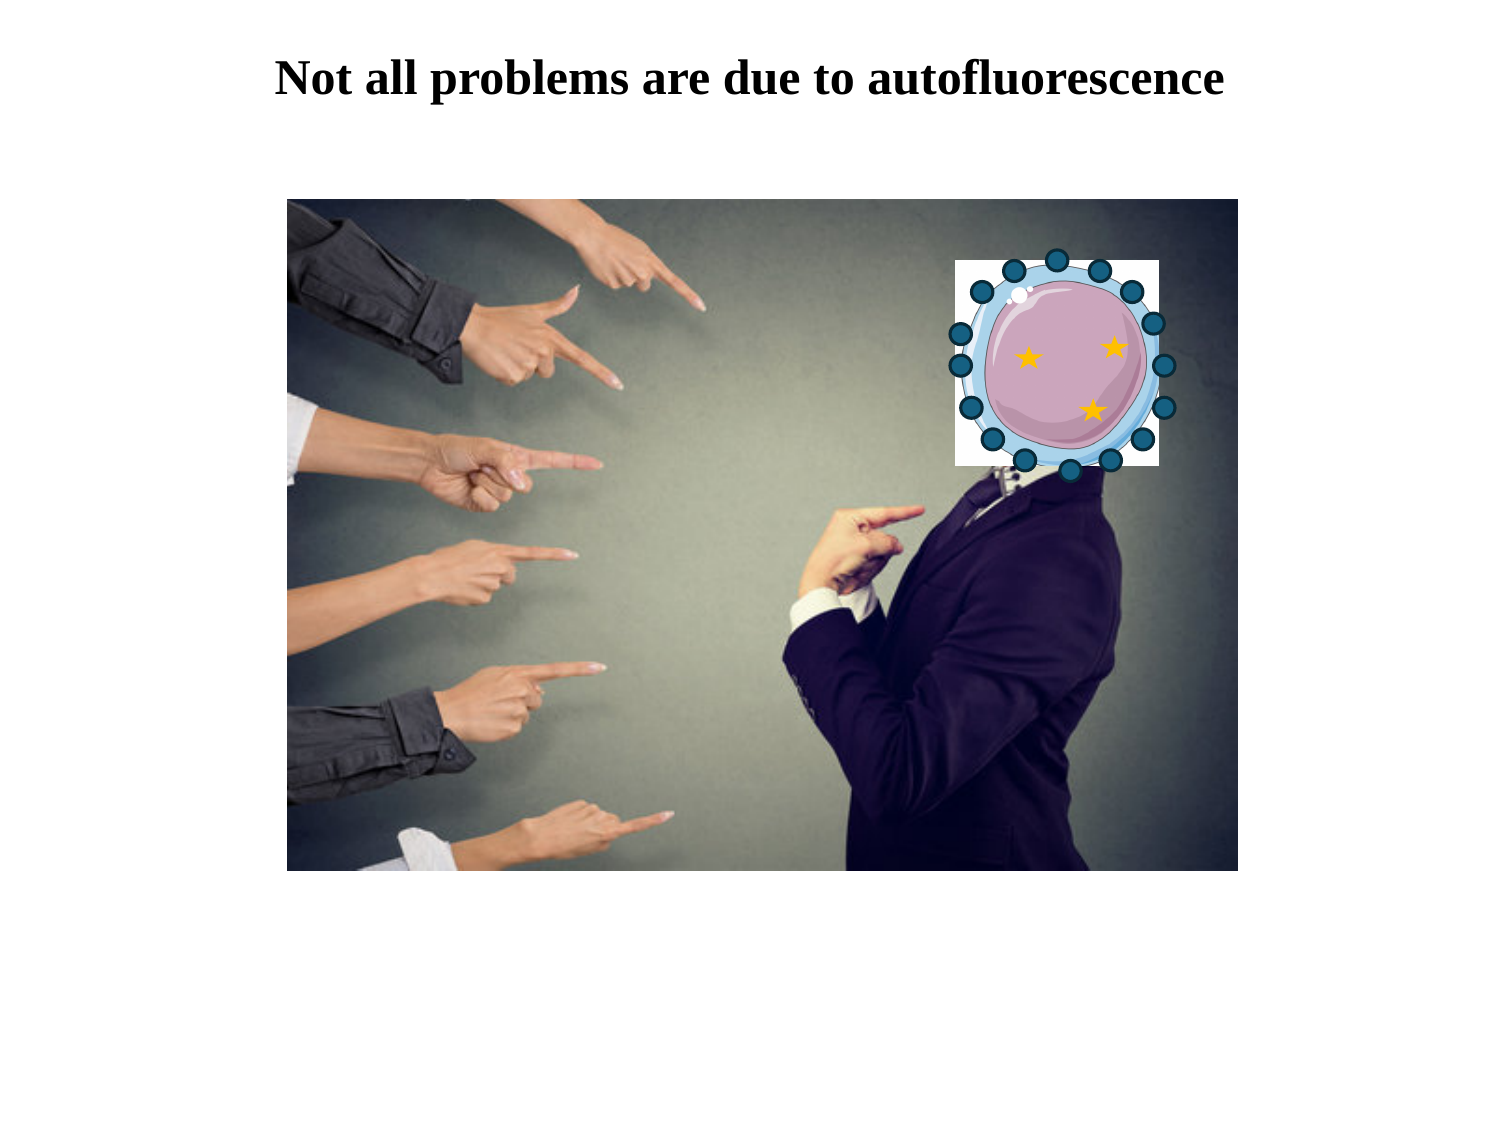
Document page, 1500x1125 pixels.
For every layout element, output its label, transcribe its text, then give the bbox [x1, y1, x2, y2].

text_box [286, 199, 1238, 872]
text_box Not all problems are due to autofluorescence [149, 37, 1350, 113]
